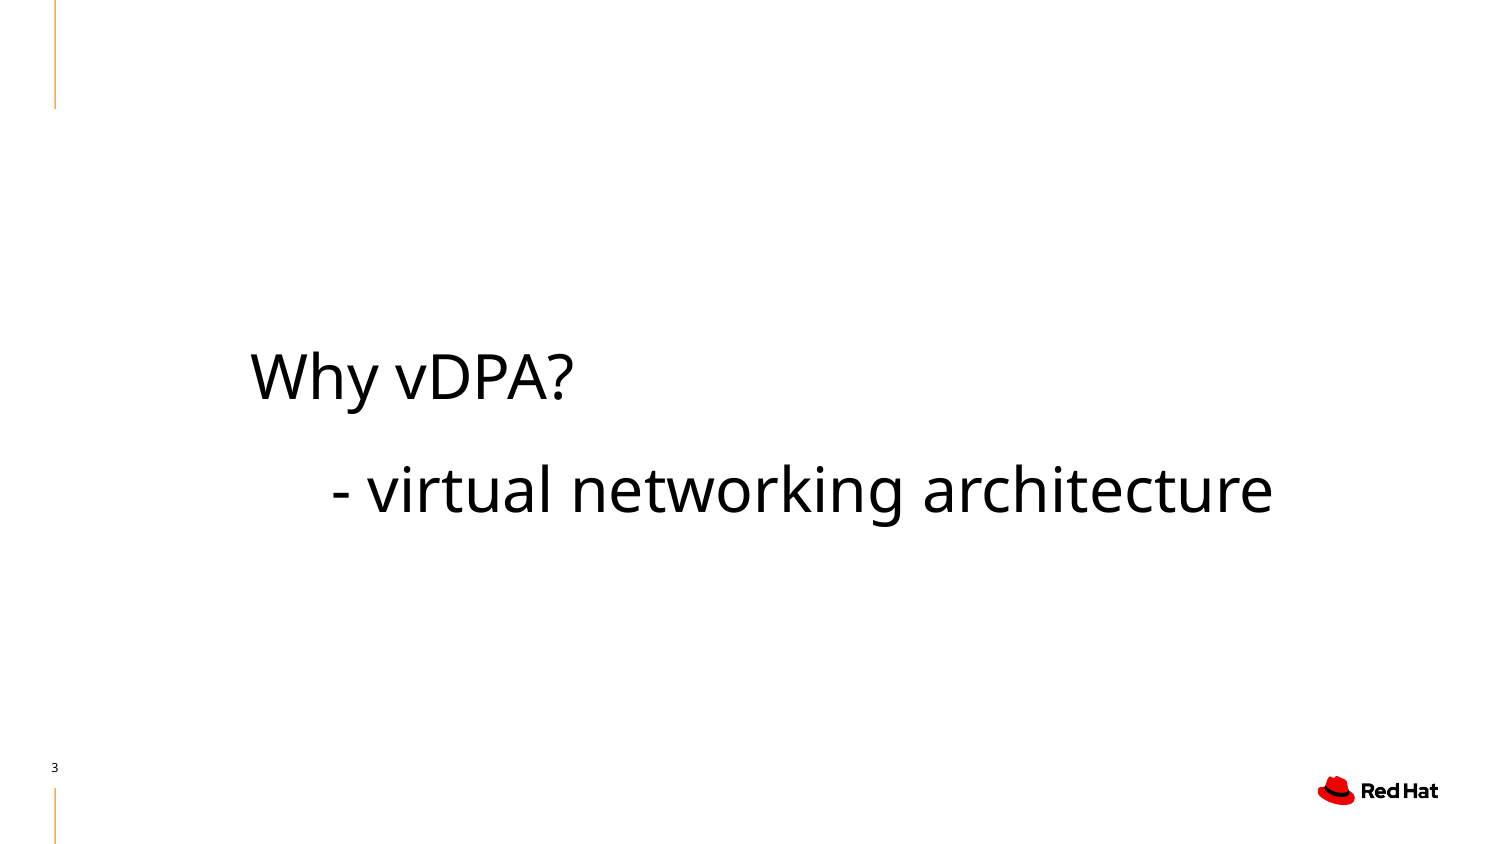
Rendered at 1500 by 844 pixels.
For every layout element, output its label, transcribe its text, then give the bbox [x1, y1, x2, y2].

text_box Why vDPA? - virtual networking architecture [235, 284, 1293, 598]
slide_number 3 [10, 759, 101, 777]
picture [1317, 776, 1438, 805]
